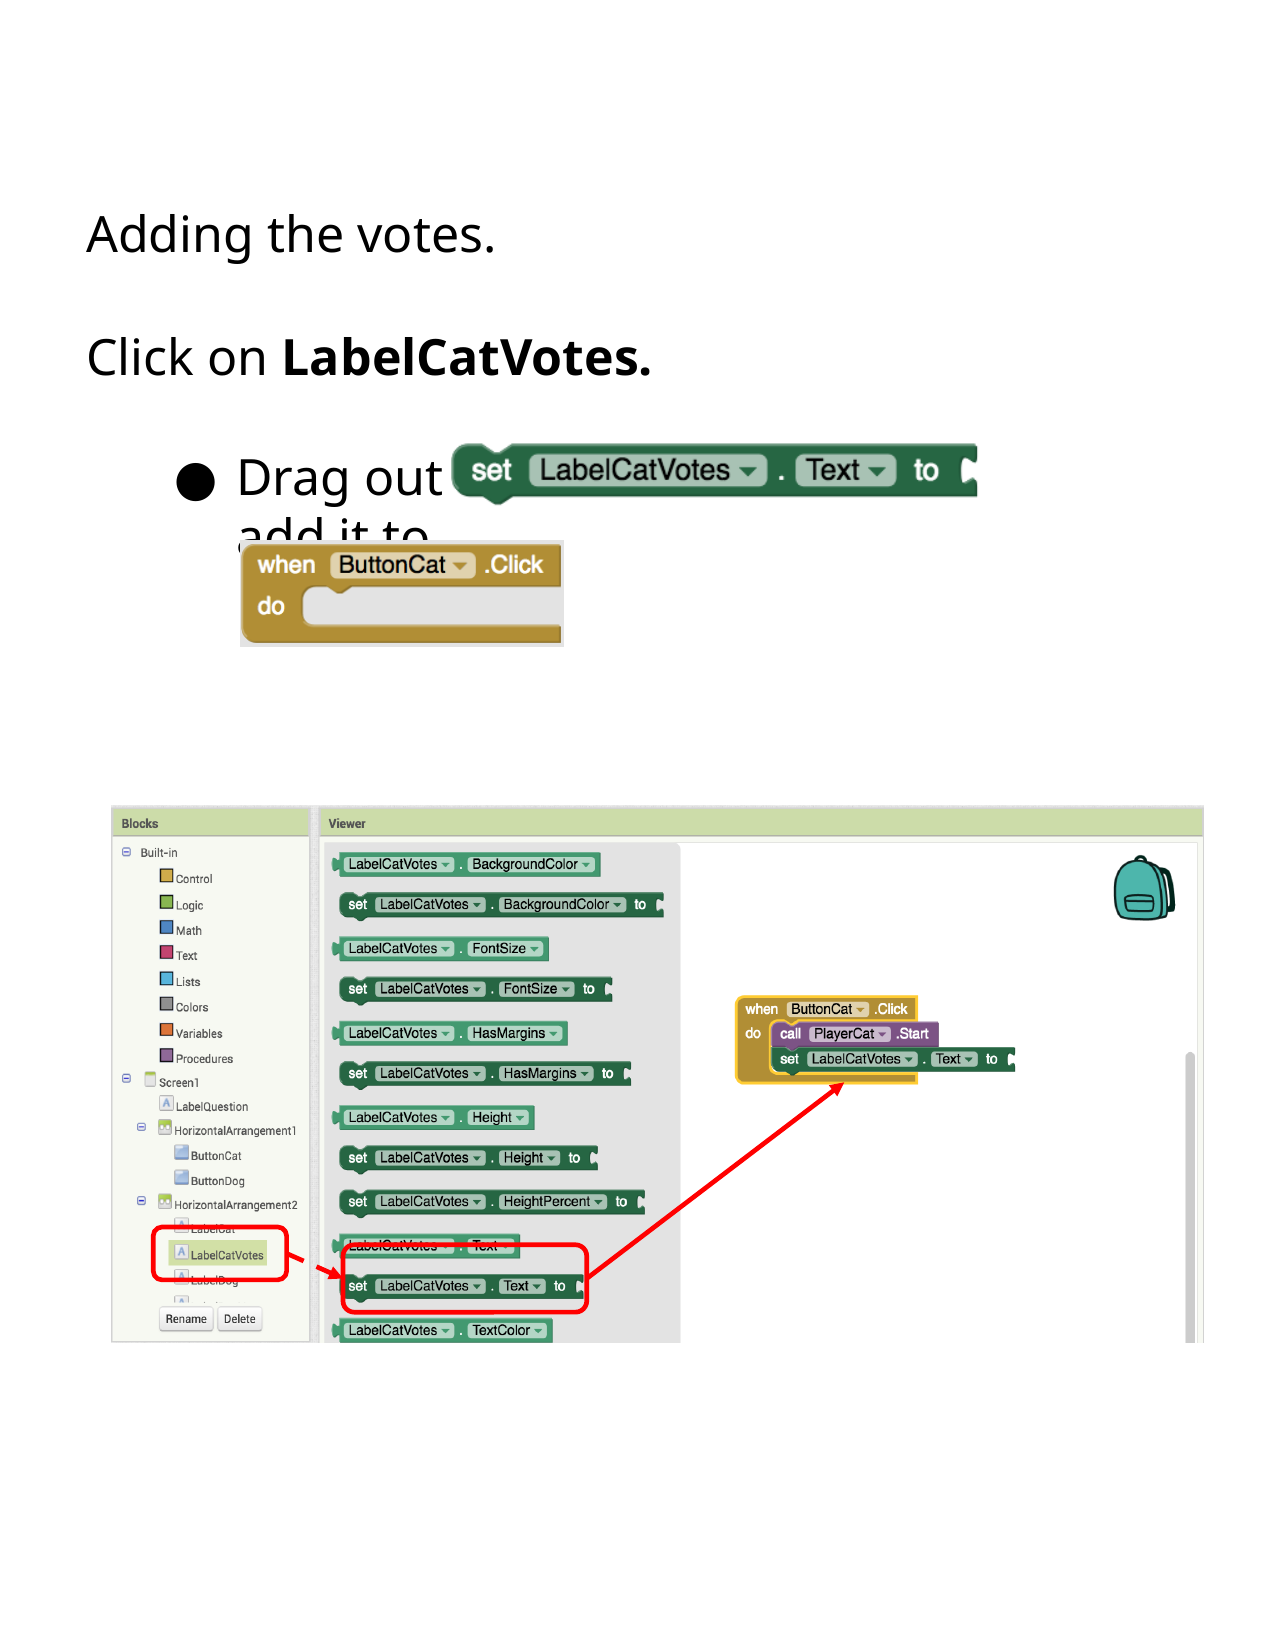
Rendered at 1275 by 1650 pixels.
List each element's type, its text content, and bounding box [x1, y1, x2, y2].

picture [450, 441, 981, 510]
picture [111, 805, 1204, 1343]
subtitle Adding the votes. [71, 187, 1204, 272]
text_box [586, 1082, 845, 1279]
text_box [286, 1253, 344, 1279]
subtitle Click on LabelCatVotes. Drag out add it to [71, 310, 1222, 481]
picture [240, 540, 565, 648]
